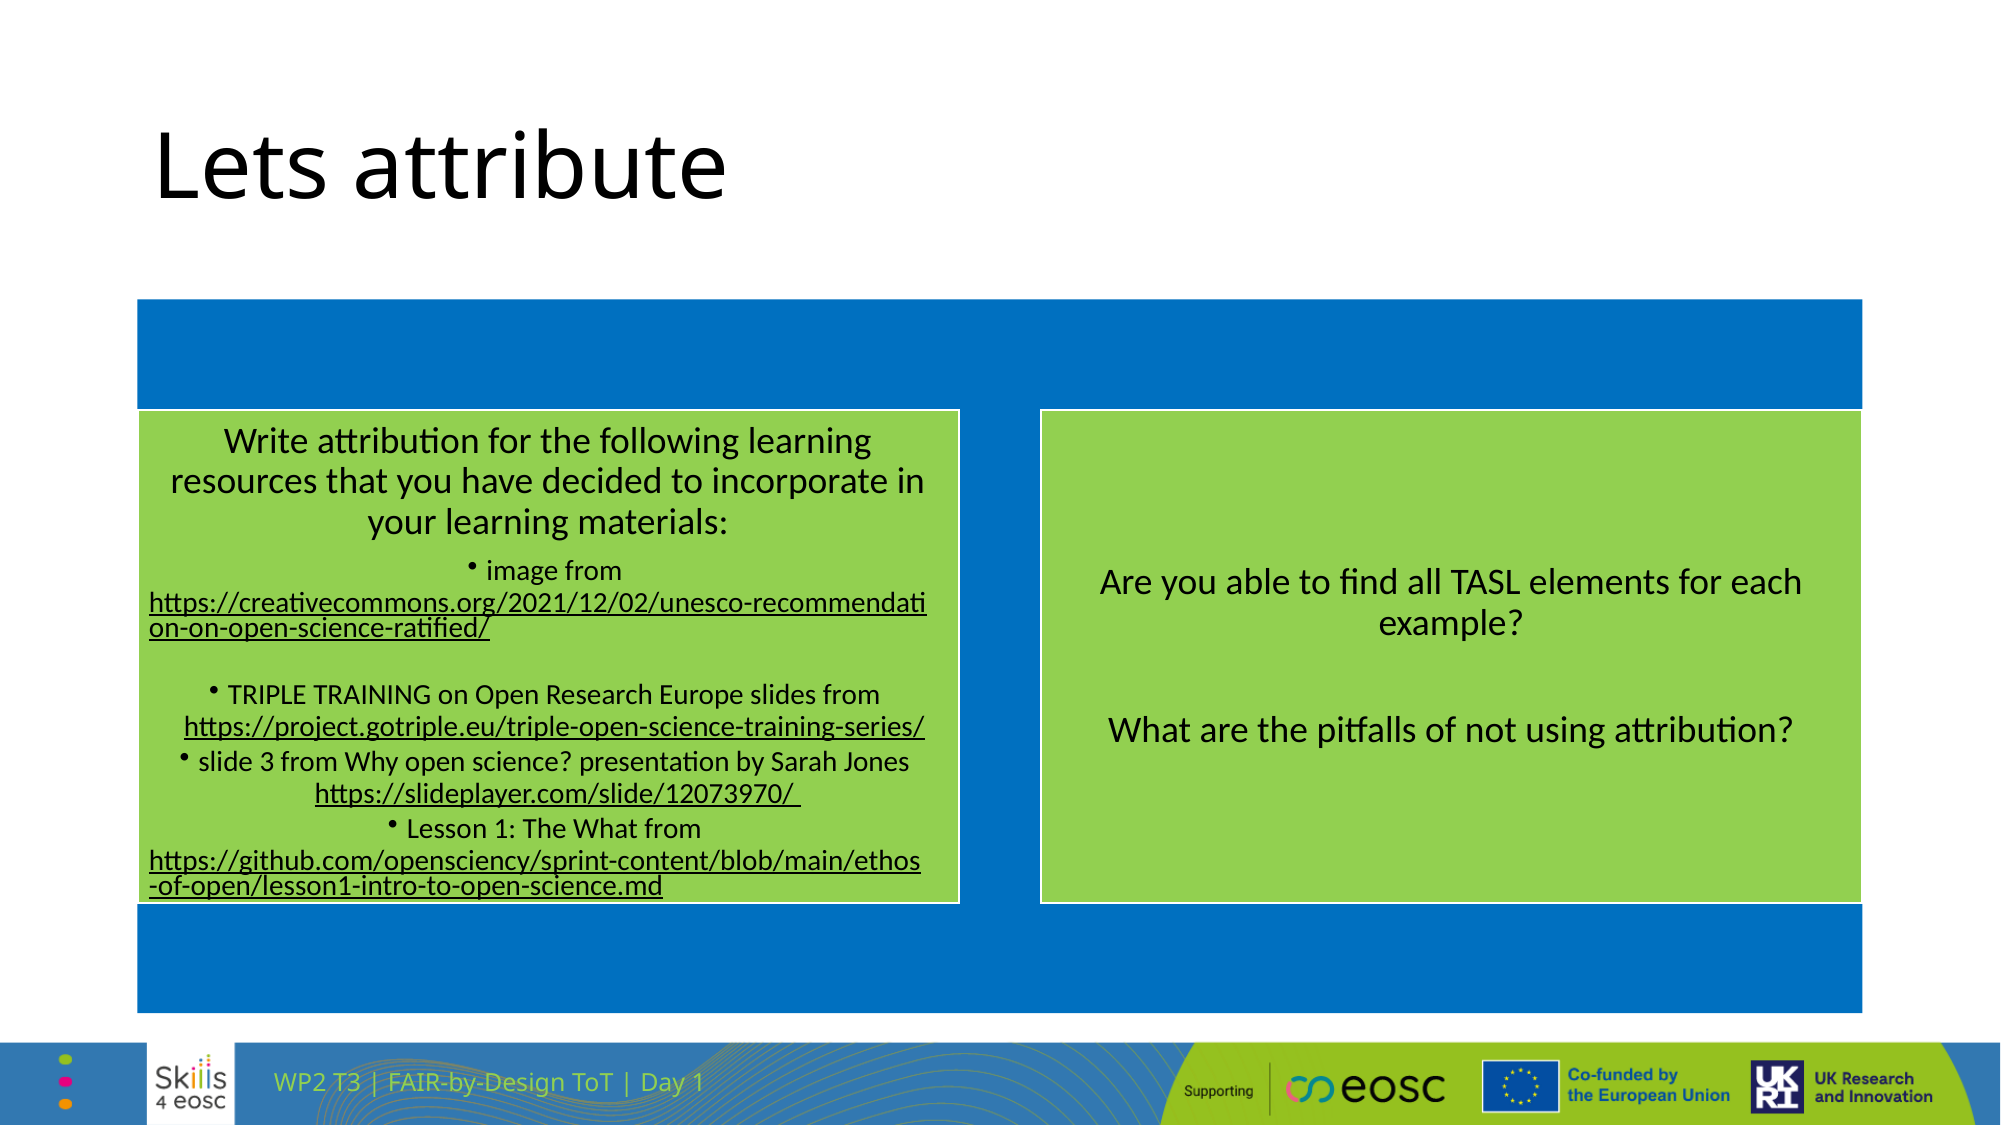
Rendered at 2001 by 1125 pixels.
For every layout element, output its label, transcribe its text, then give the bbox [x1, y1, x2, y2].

title Lets attribute [137, 59, 1863, 278]
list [137, 299, 1863, 1014]
footer WP2 T3 | FAIR-by-Design ToT | Day 1 [258, 1052, 1140, 1112]
picture [0, 0, 2001, 1125]
